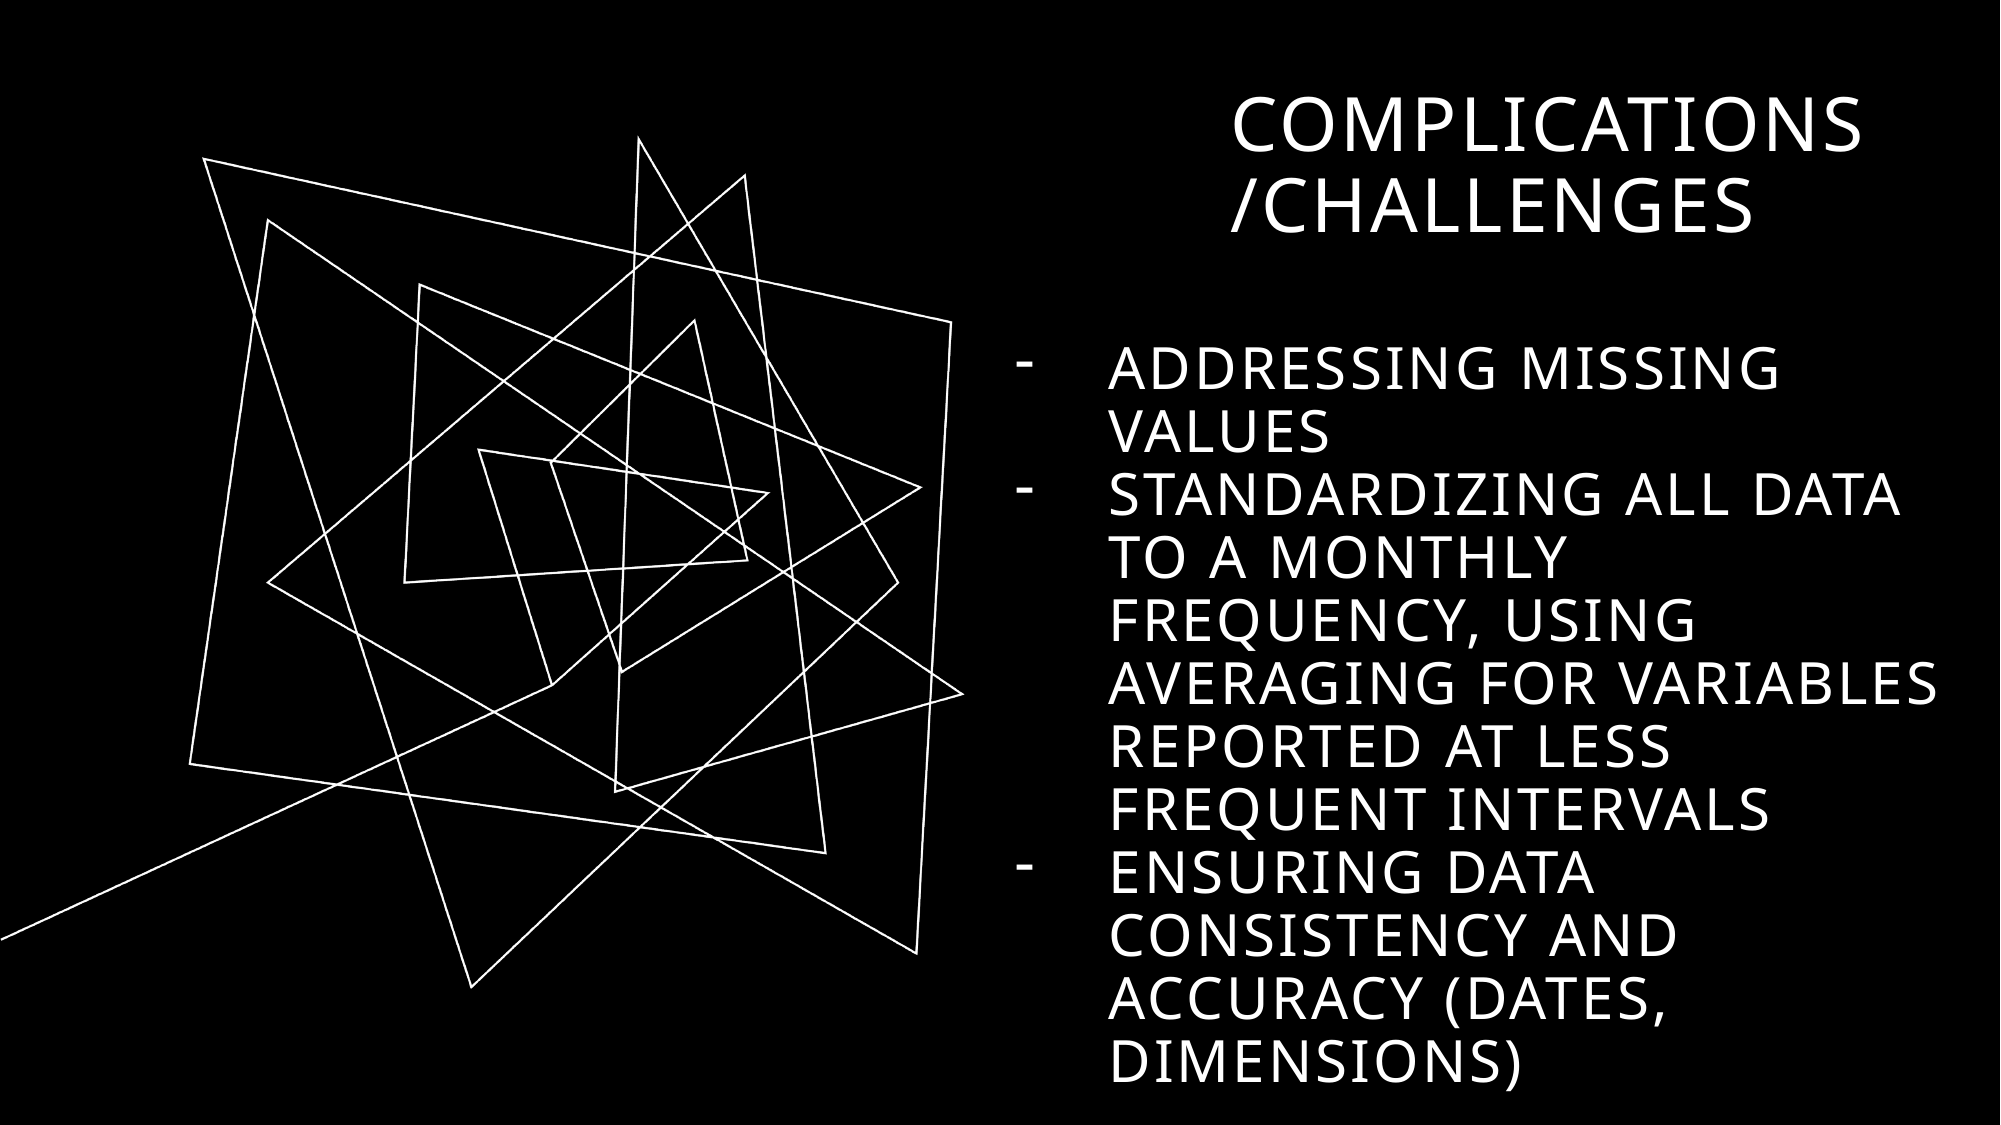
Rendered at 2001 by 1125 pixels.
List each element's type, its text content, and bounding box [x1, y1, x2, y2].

picture [0, 135, 965, 989]
title Complications/challenges [1215, 79, 1901, 331]
text_box Addressing missing values Standardizing all data to a monthly frequency, using averaging for variables reported at less frequent intervals Ensuring data consistency and accuracy (dates, dimensions) [999, 331, 1958, 1006]
